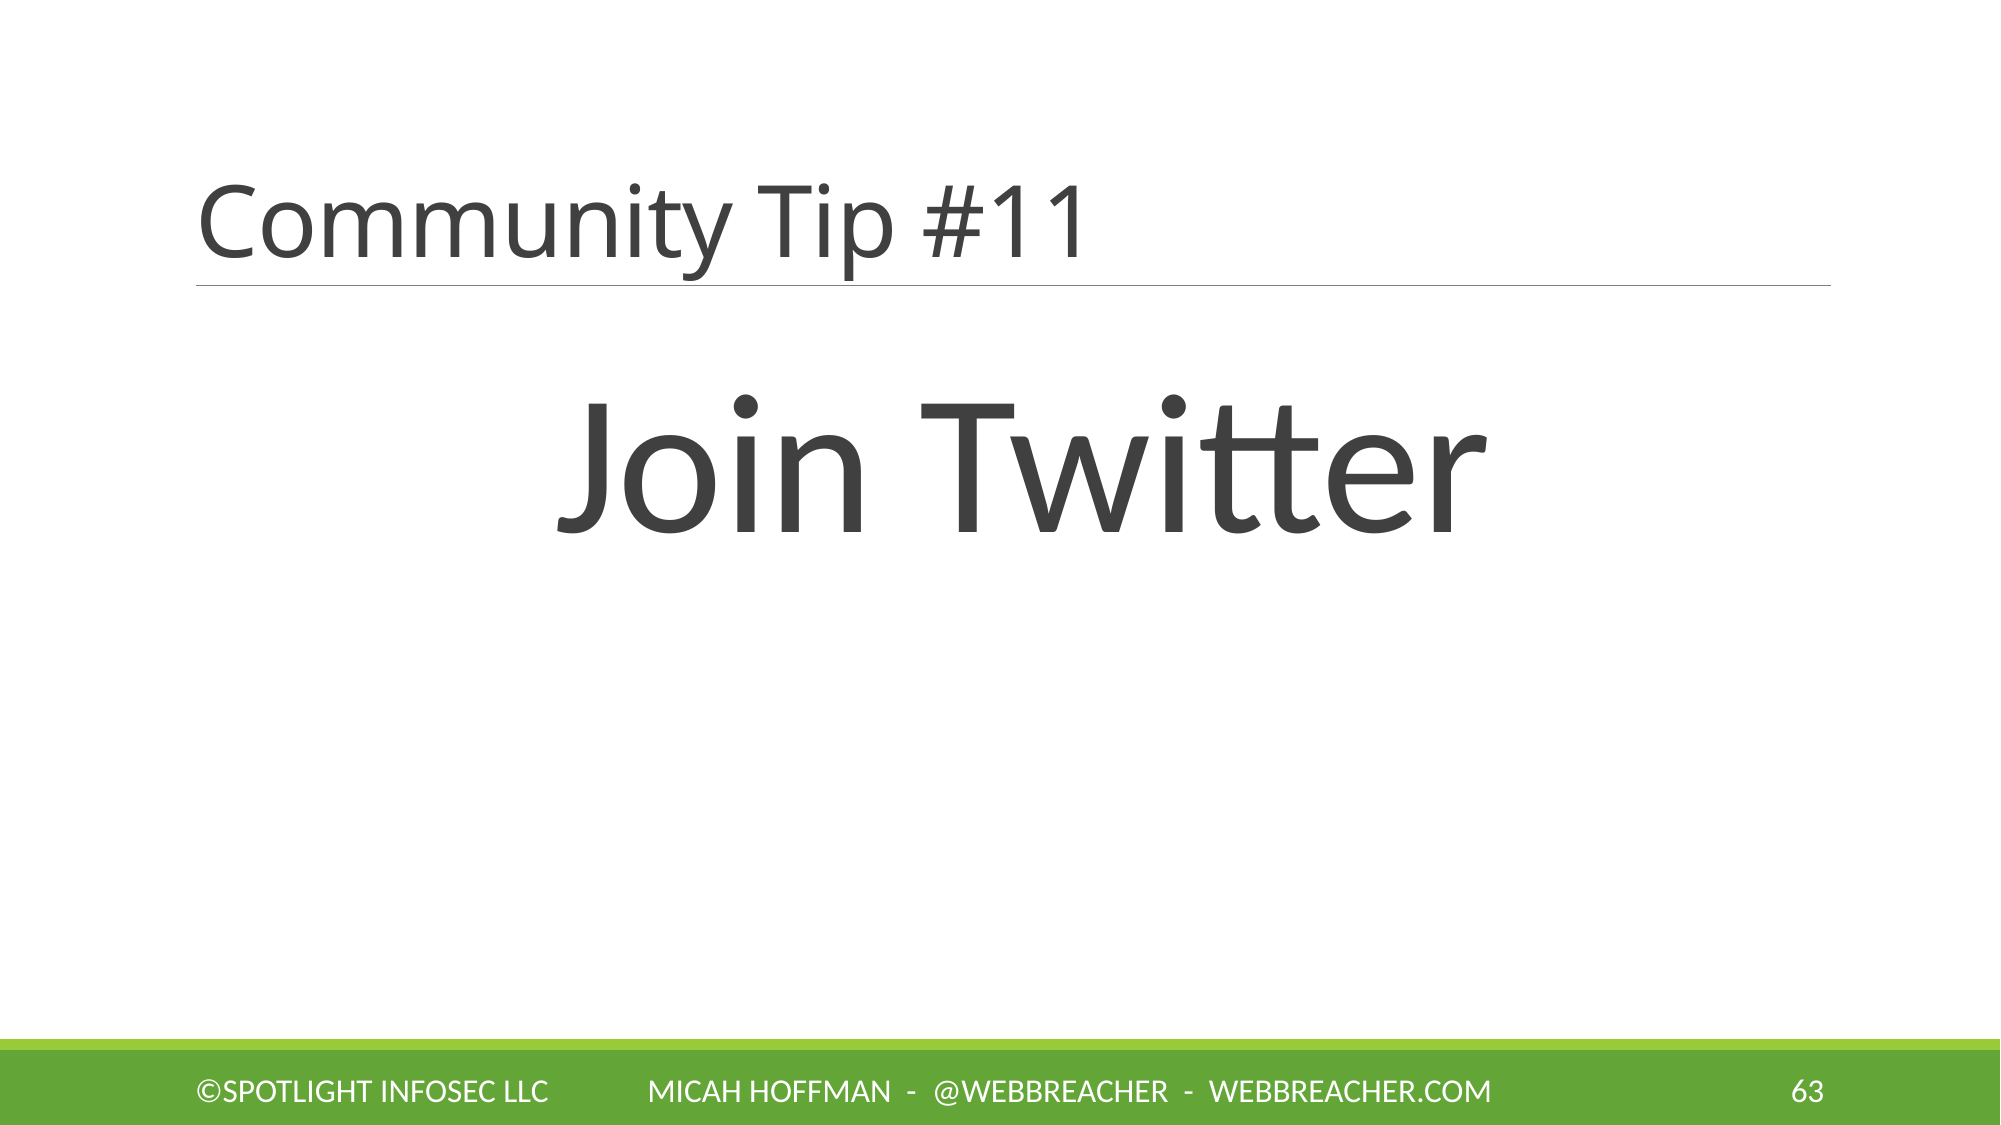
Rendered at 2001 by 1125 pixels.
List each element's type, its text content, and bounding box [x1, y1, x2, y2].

title Community Tip #11 [180, 47, 1830, 285]
slide_number 63 [1624, 1059, 1840, 1120]
footer Micah Hoffman - @WebBreacher - webbreacher.com [586, 1059, 1573, 1120]
list Join Twitter [175, 352, 1826, 880]
slide_number ©Spotlight Infosec LLC [180, 1059, 586, 1120]
